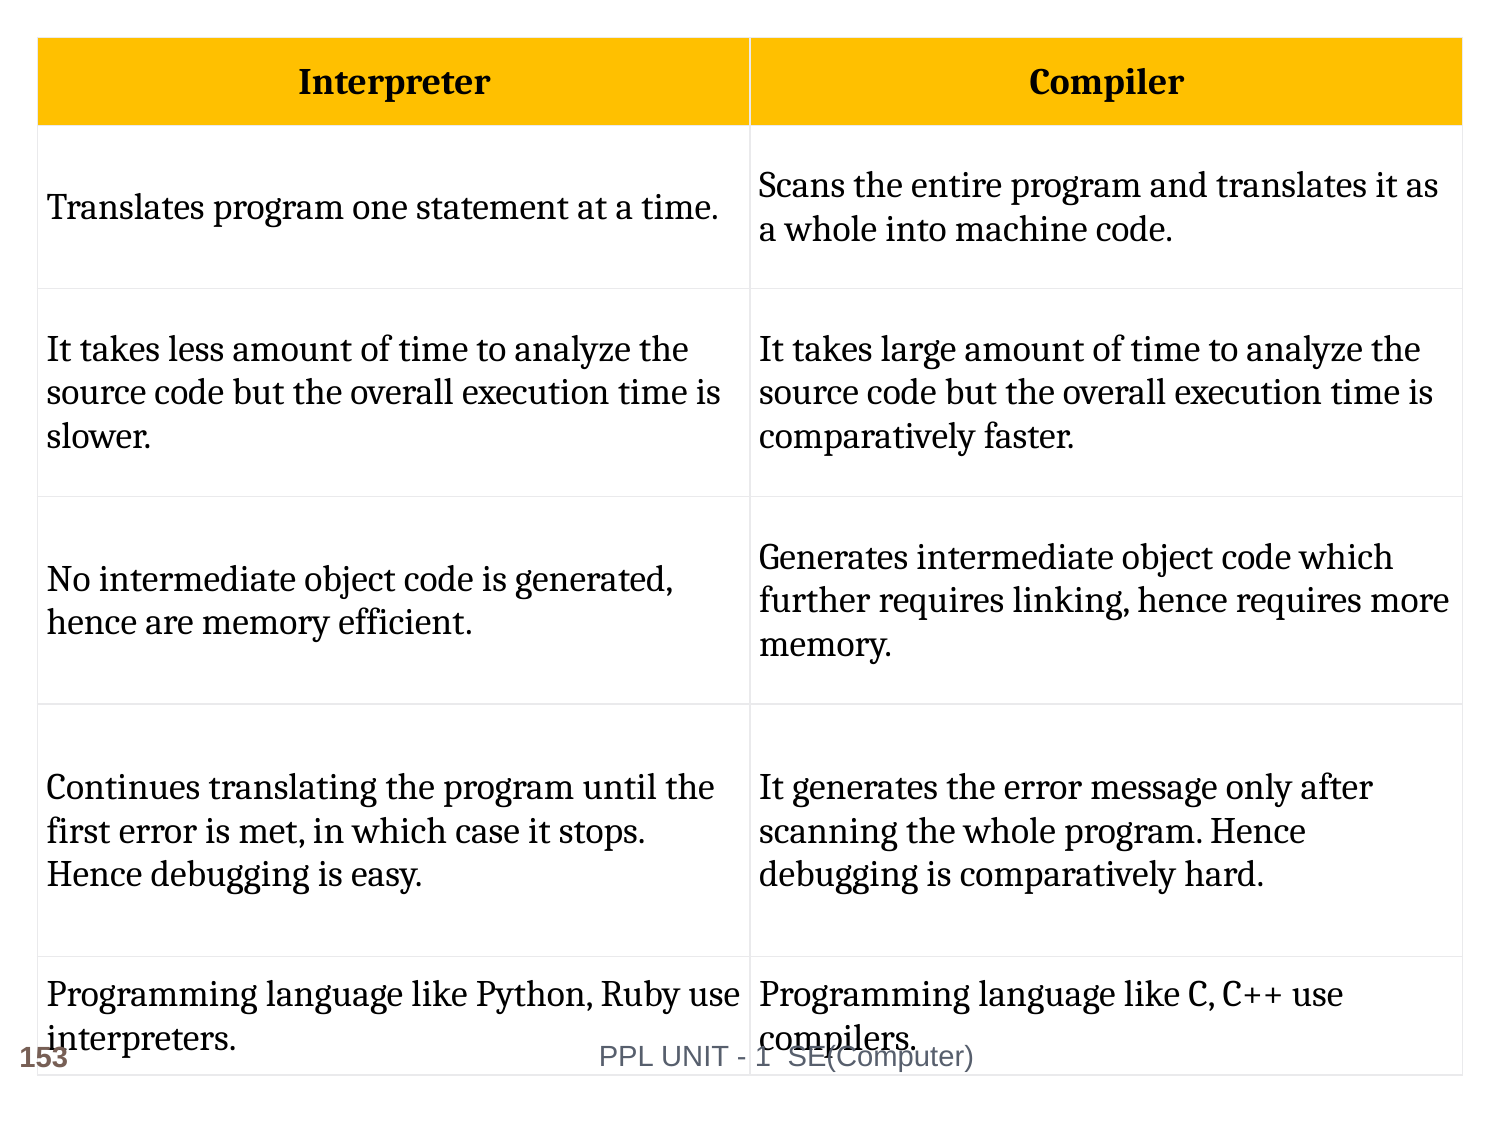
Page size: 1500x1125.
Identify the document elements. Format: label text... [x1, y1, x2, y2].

table_header Compiler [751, 38, 1462, 125]
table_cell Generates intermediate object code which further requires linking, hence requires more memory. [751, 497, 1462, 703]
table_cell Translates program one statement at a time. [38, 126, 749, 288]
table_cell Scans the entire program and translates it as a whole into machine code. [751, 126, 1462, 288]
slide_number 153 [0, 1025, 88, 1088]
table_cell It takes large amount of time to analyze the source code but the overall execution time is comparatively faster. [751, 289, 1462, 496]
table_cell Programming language like Python, Ruby use interpreters. [38, 957, 749, 1074]
table_header Interpreter [38, 38, 749, 125]
table_cell No intermediate object code is generated, hence are memory efficient. [38, 497, 749, 703]
table_cell It takes less amount of time to analyze the source code but the overall execution time is slower. [38, 289, 749, 496]
footer PPL UNIT - 1 SE(Computer) [99, 1024, 990, 1085]
table_cell Continues translating the program until the first error is met, in which case it stops. Hence debugging is easy. [38, 705, 749, 956]
table_cell Programming language like C, C++ use compilers. [751, 957, 1462, 1074]
table_cell It generates the error message only after scanning the whole program. Hence debugging is comparatively hard. [751, 705, 1462, 956]
